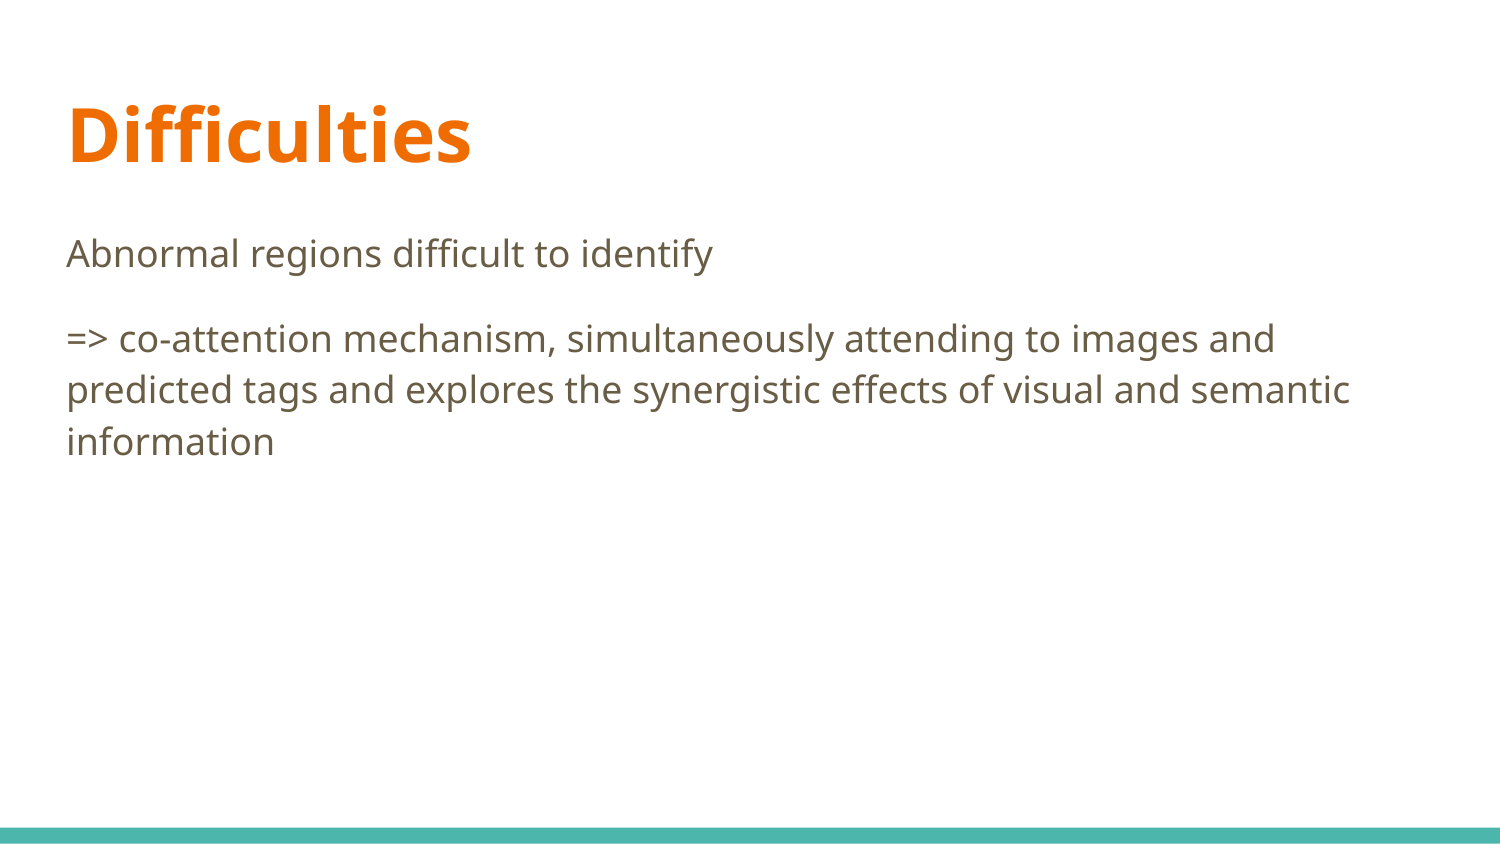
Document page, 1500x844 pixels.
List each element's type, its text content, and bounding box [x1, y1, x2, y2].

list Abnormal regions difficult to identify => co-attention mechanism, simultaneously attending to images and predicted tags and explores the synergistic effects of visual and semantic information [51, 207, 1449, 750]
title Difficulties [51, 72, 1449, 189]
